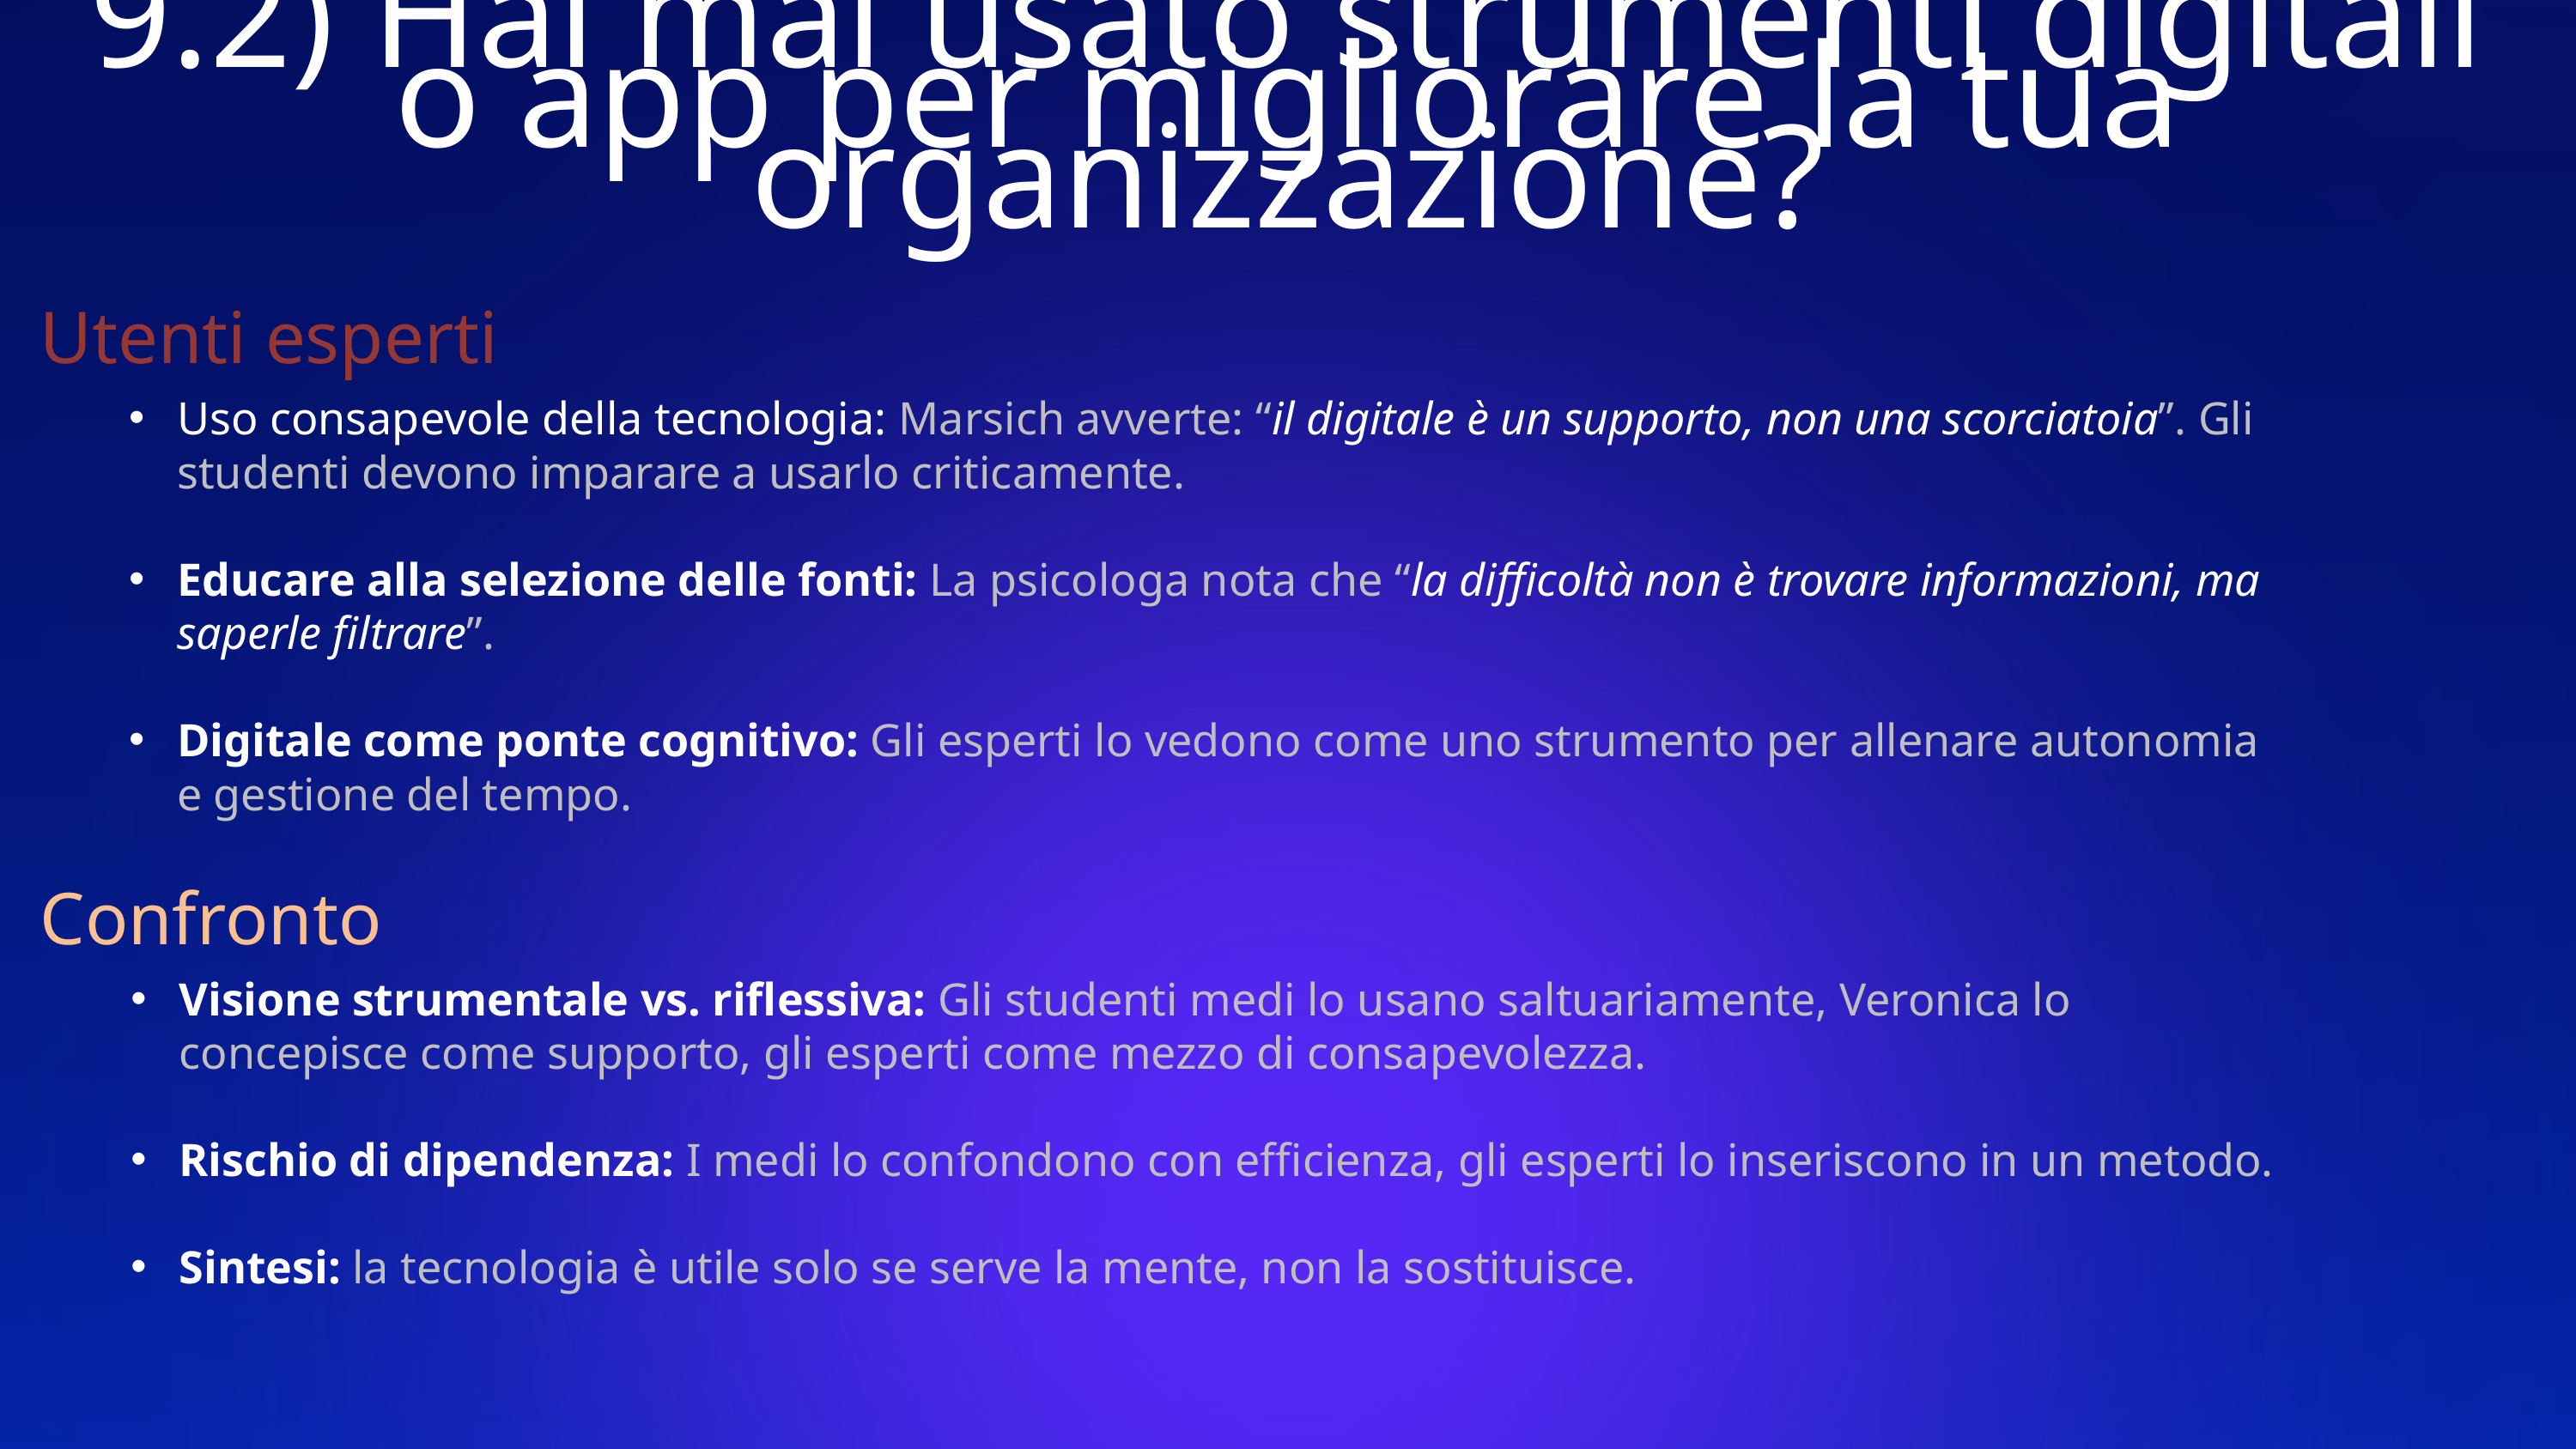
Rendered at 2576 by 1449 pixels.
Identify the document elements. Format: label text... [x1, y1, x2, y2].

text_box 9.2) Hai mai usato strumenti digitali o app per migliorare la tua organizzazione? [49, 15, 2527, 257]
text_box Visione strumentale vs. riflessiva: Gli studenti medi lo usano saltuariamente, Veronica lo concepisce come supporto, gli esperti come mezzo di consapevolezza. Rischio di dipendenza: I medi lo confondono con efficienza, gli esperti lo inseriscono in un metodo. Sintesi: la tecnologia è utile solo se serve la mente, non la sostituisce. [131, 971, 2298, 1294]
text_box Confronto [39, 894, 1244, 959]
text_box Utenti esperti [39, 313, 1244, 379]
text_box [0, 0, 2576, 1449]
text_box Uso consapevole della tecnologia: Marsich avverte: “il digitale è un supporto, non una scorciatoia”. Gli studenti devono imparare a usarlo criticamente. Educare alla selezione delle fonti: La psicologa nota che “la difficoltà non è trovare informazioni, ma saperle filtrare”. Digitale come ponte cognitivo: Gli esperti lo vedono come uno strumento per allenare autonomia e gestione del tempo. [128, 390, 2295, 820]
